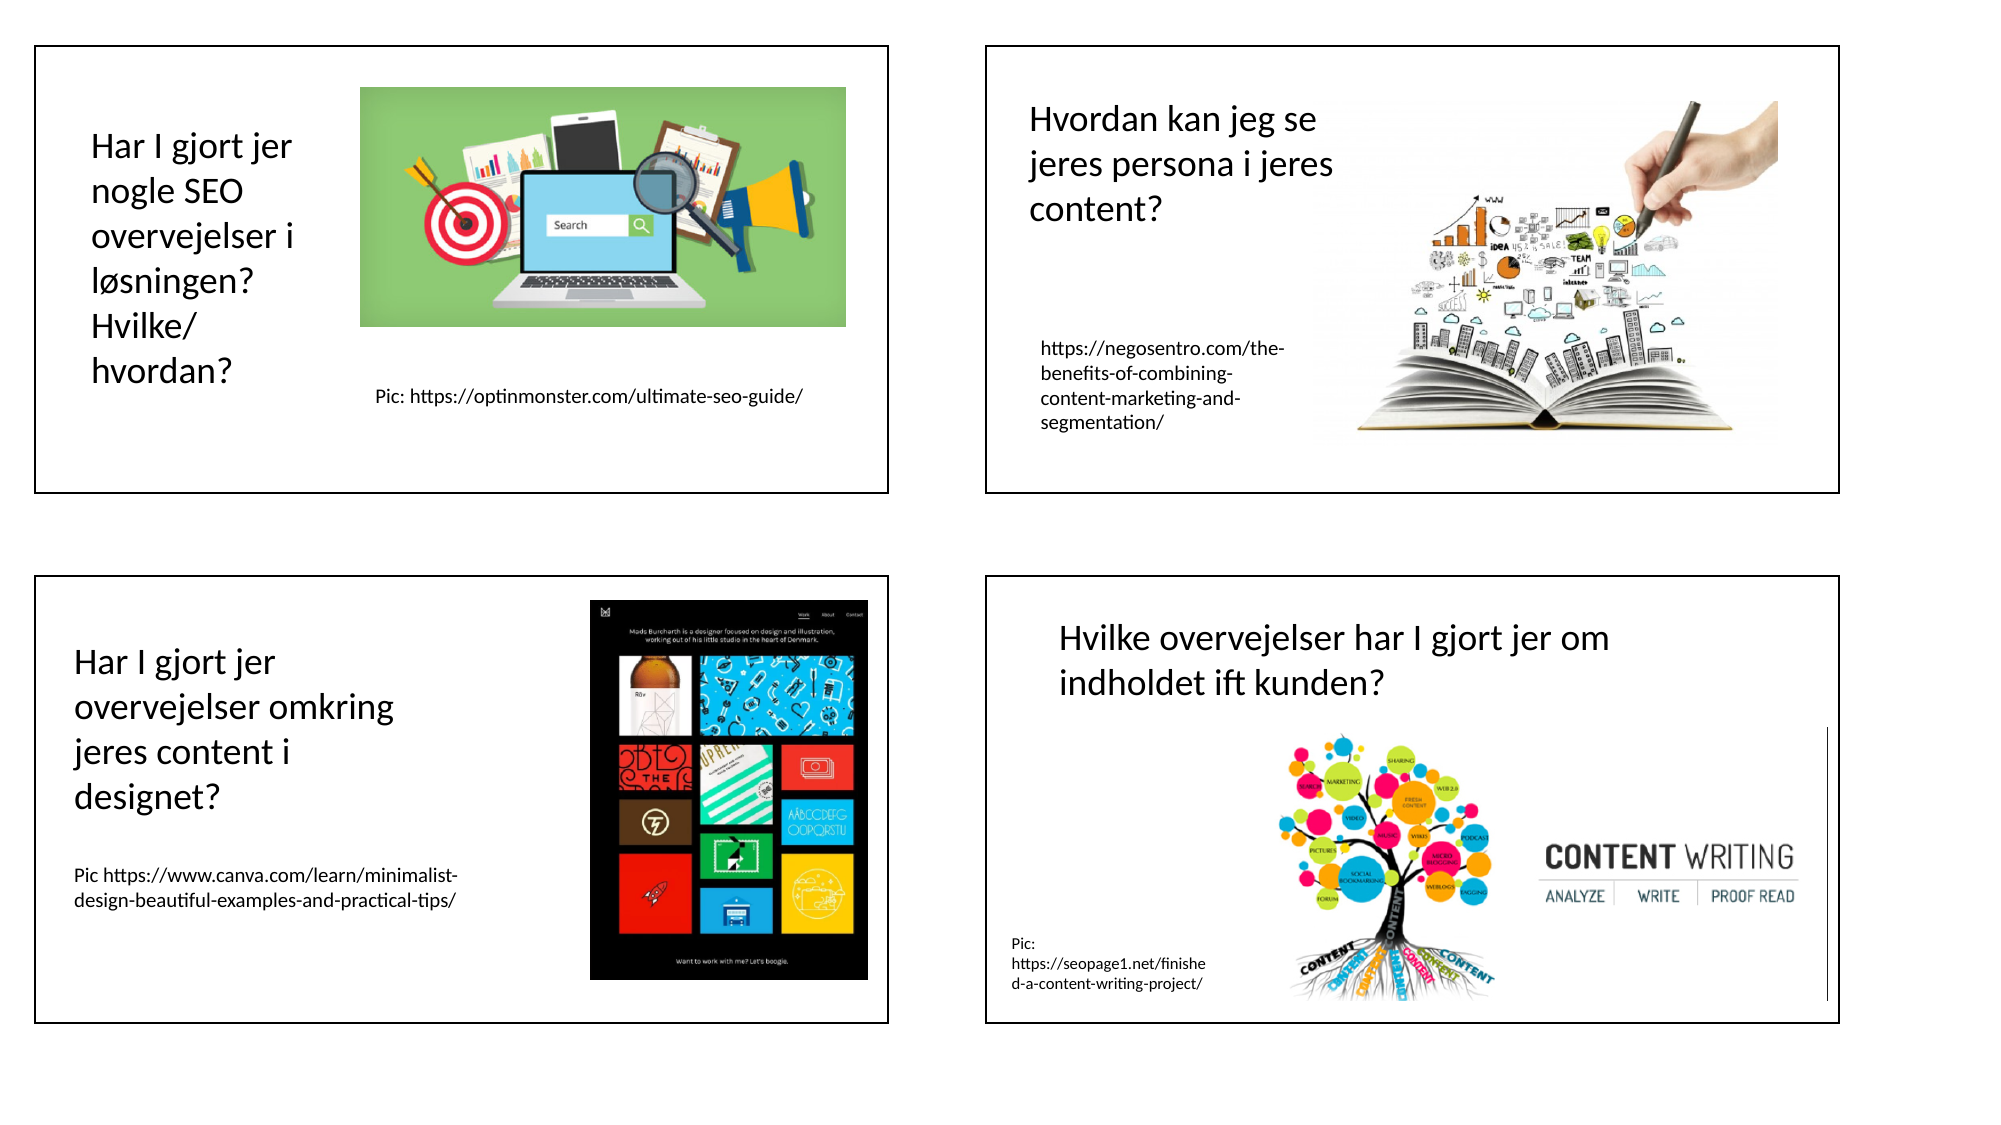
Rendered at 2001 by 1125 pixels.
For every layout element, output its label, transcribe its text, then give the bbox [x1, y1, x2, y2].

text_box Hvilke overvejelser har I gjort jer om indholdet ift kunden? [1044, 605, 1781, 710]
text_box Har I gjort jer overvejelser omkring jeres content i designet? [59, 629, 462, 825]
text_box Pic: https://optinmonster.com/ultimate-seo-guide/ [360, 375, 841, 415]
text_box Hvordan kan jeg se jeres persona i jeres content? [1014, 87, 1403, 237]
picture [1313, 101, 1778, 448]
text_box [34, 45, 889, 494]
text_box Pic: https://seopage1.net/finished-a-content-writing-project/ [996, 925, 1228, 1000]
text_box [985, 575, 1840, 1024]
text_box [985, 45, 1840, 494]
text_box [34, 575, 889, 1024]
text_box Har I gjort jer nogle SEO overvejelser i løsningen? Hvilke/ hvordan? [76, 113, 361, 398]
text_box Pic https://www.canva.com/learn/minimalist-design-beautiful-examples-and-practical-tips/ [59, 854, 493, 920]
picture [590, 600, 868, 980]
picture [1263, 727, 1828, 1001]
picture [360, 87, 846, 327]
text_box https://negosentro.com/the-benefits-of-combining-content-marketing-and-segmentation/ [1025, 326, 1313, 442]
